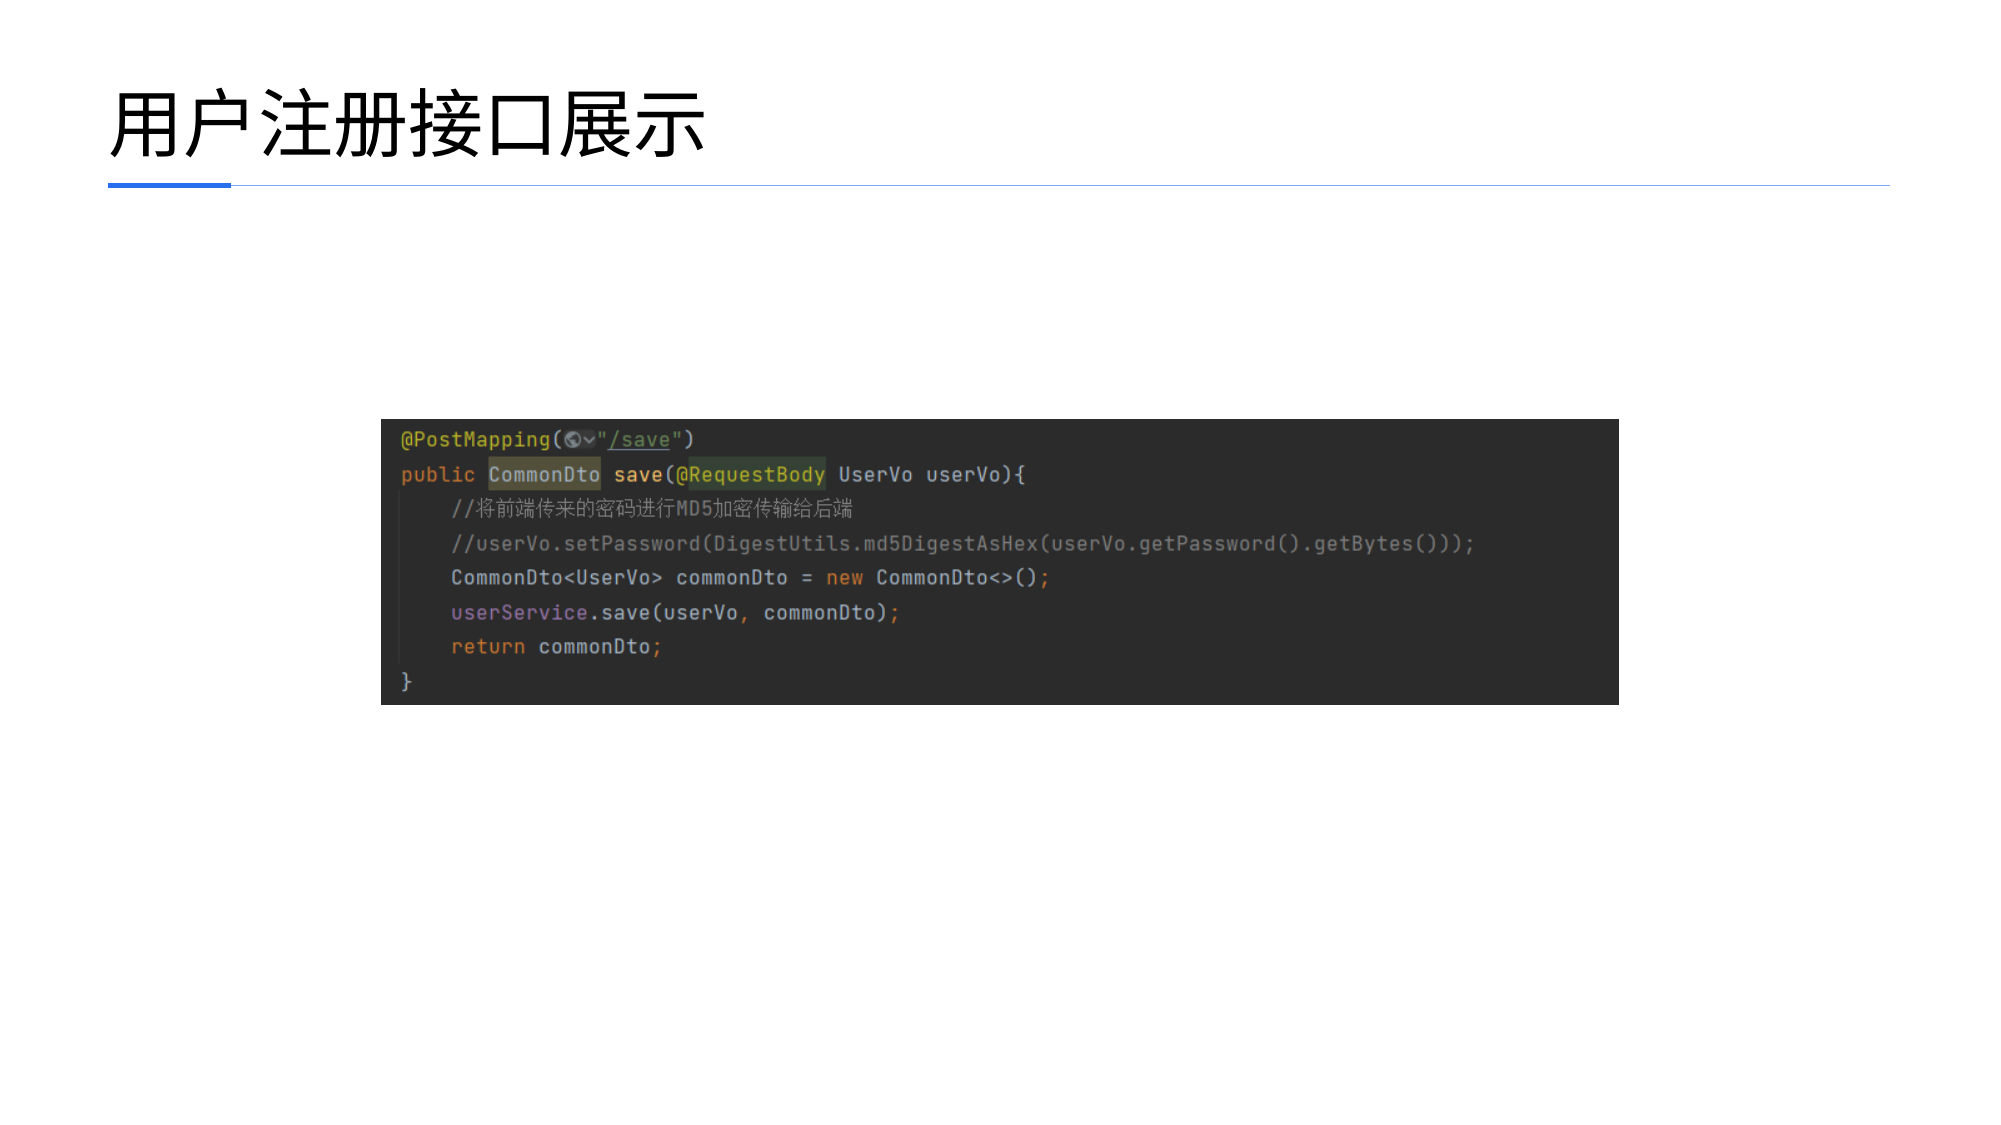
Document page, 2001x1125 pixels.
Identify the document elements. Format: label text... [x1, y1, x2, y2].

list 用户注册接口展示 [108, 86, 823, 178]
picture [381, 419, 1619, 705]
